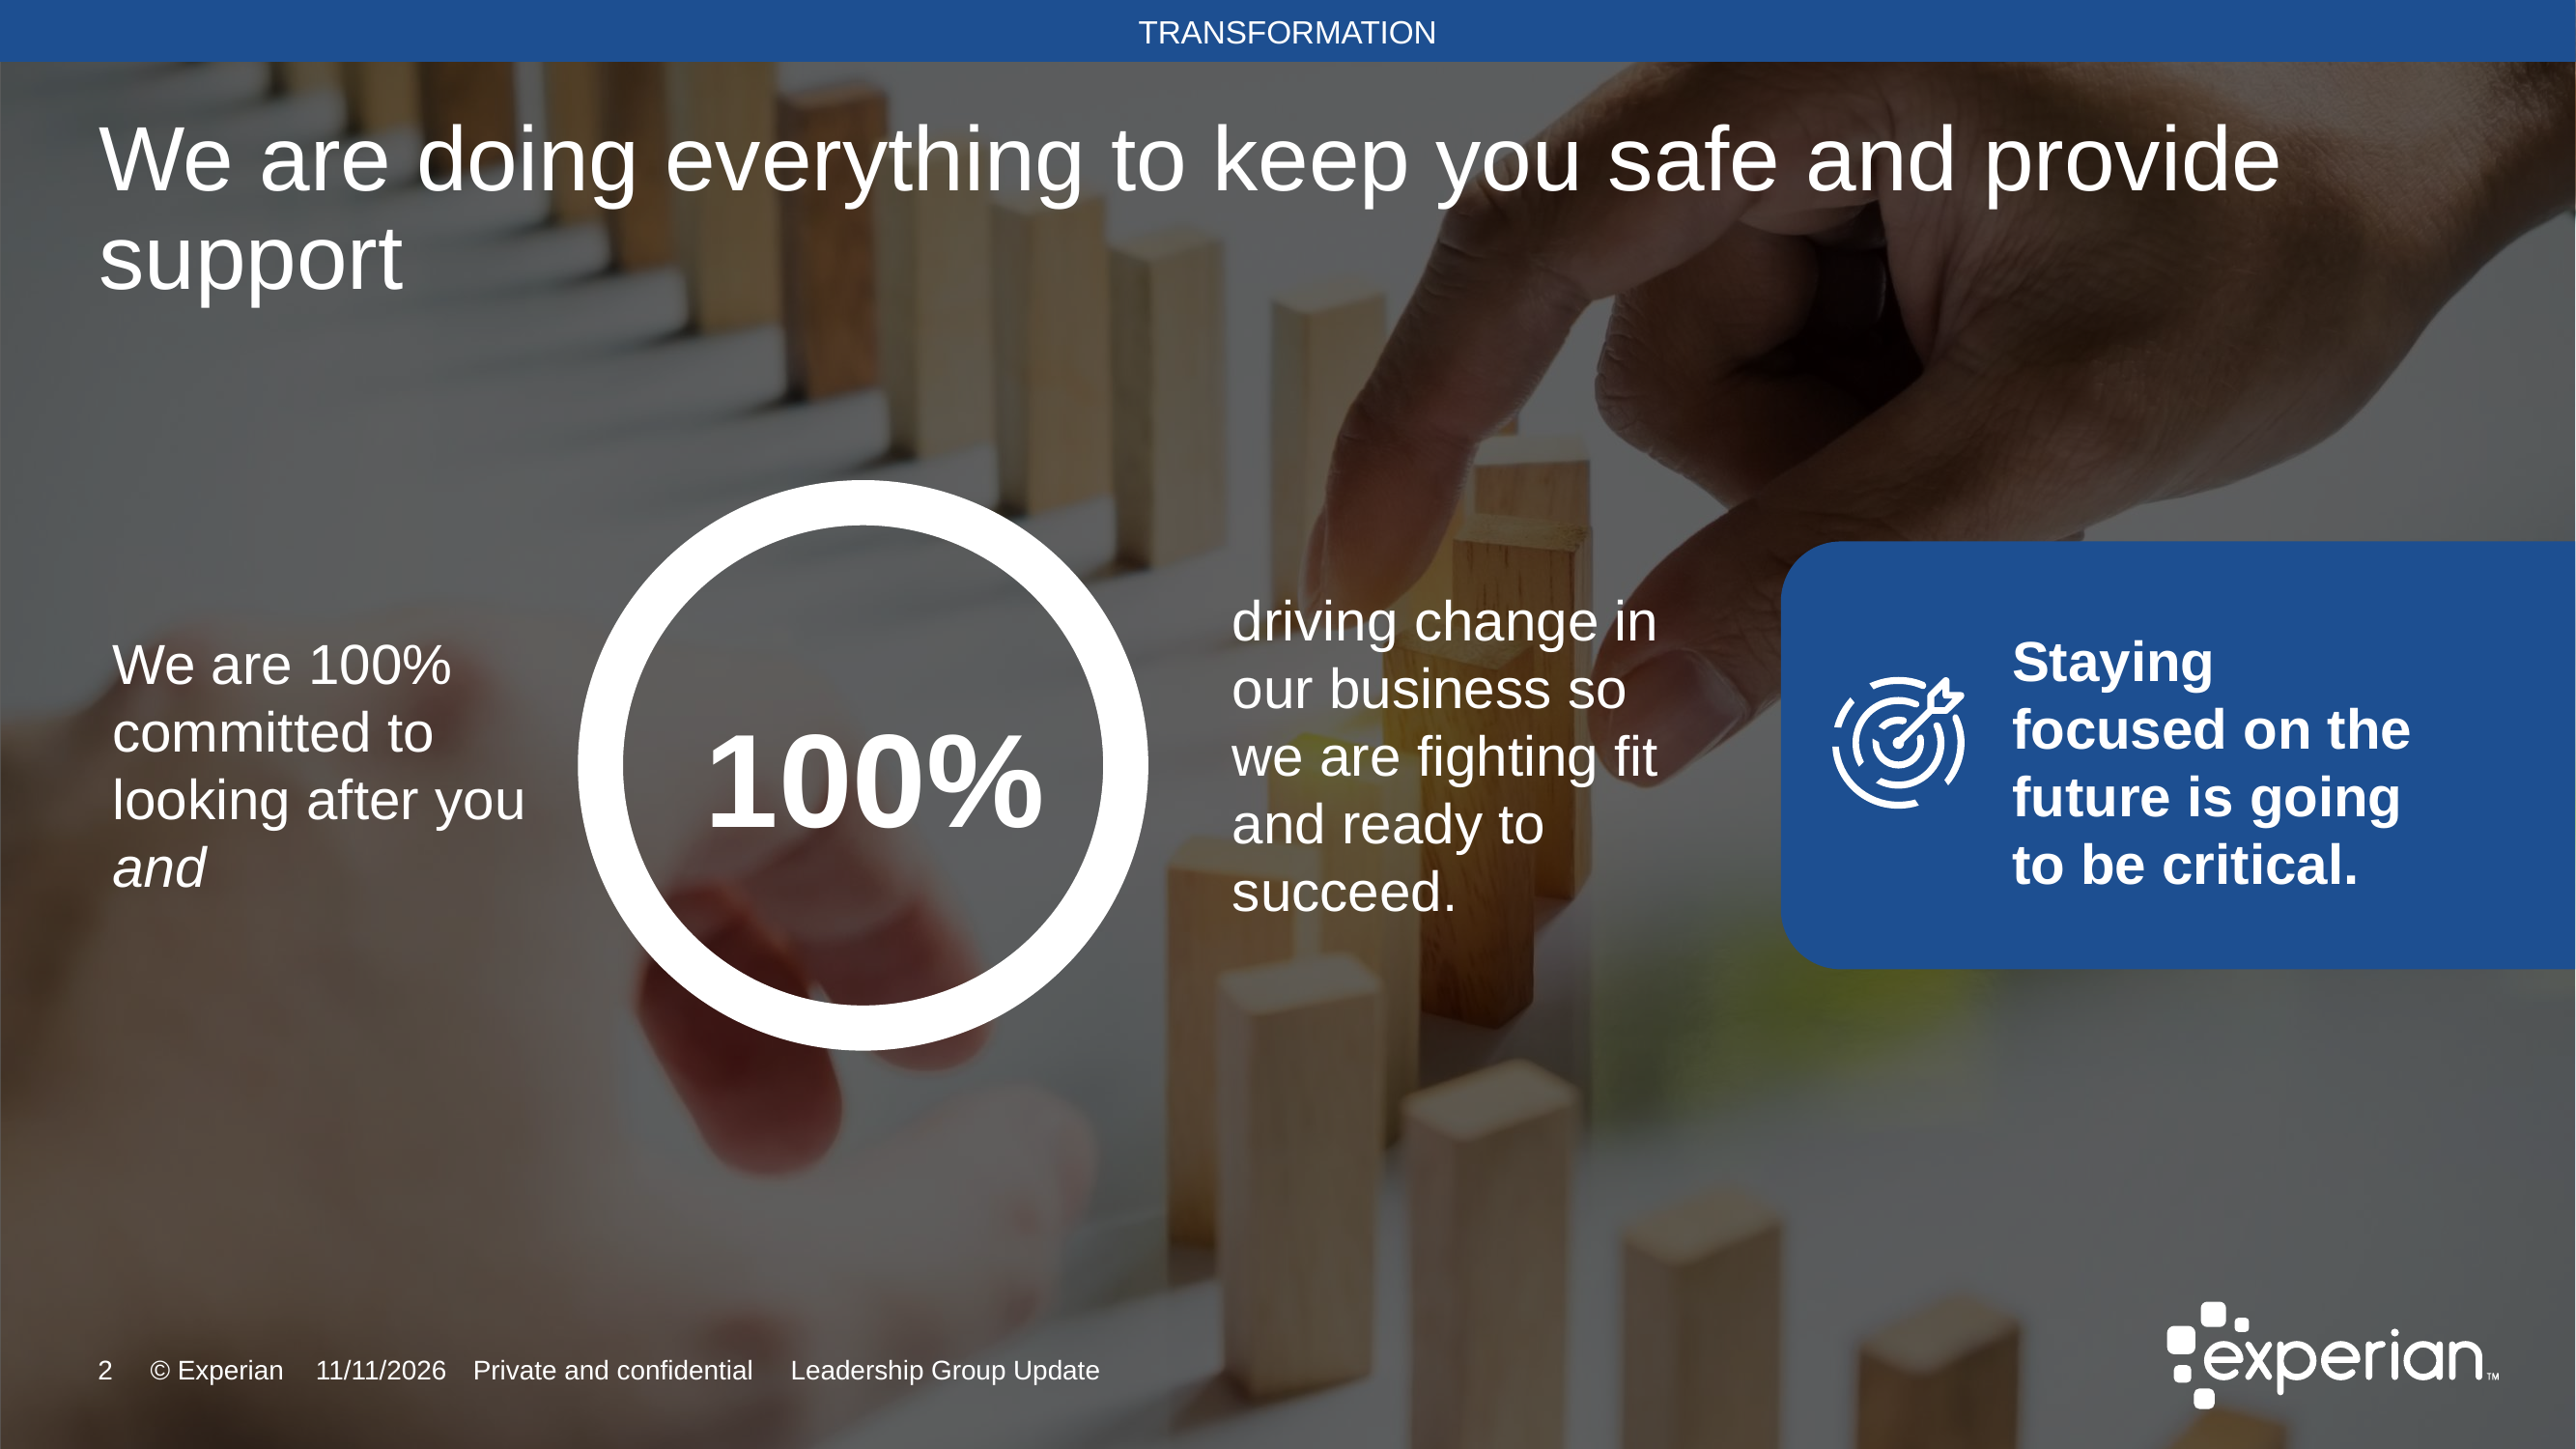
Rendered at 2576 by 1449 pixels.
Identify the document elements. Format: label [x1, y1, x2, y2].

text_box [578, 479, 1148, 1051]
text_box [1832, 676, 1965, 810]
picture [0, 0, 2576, 1449]
